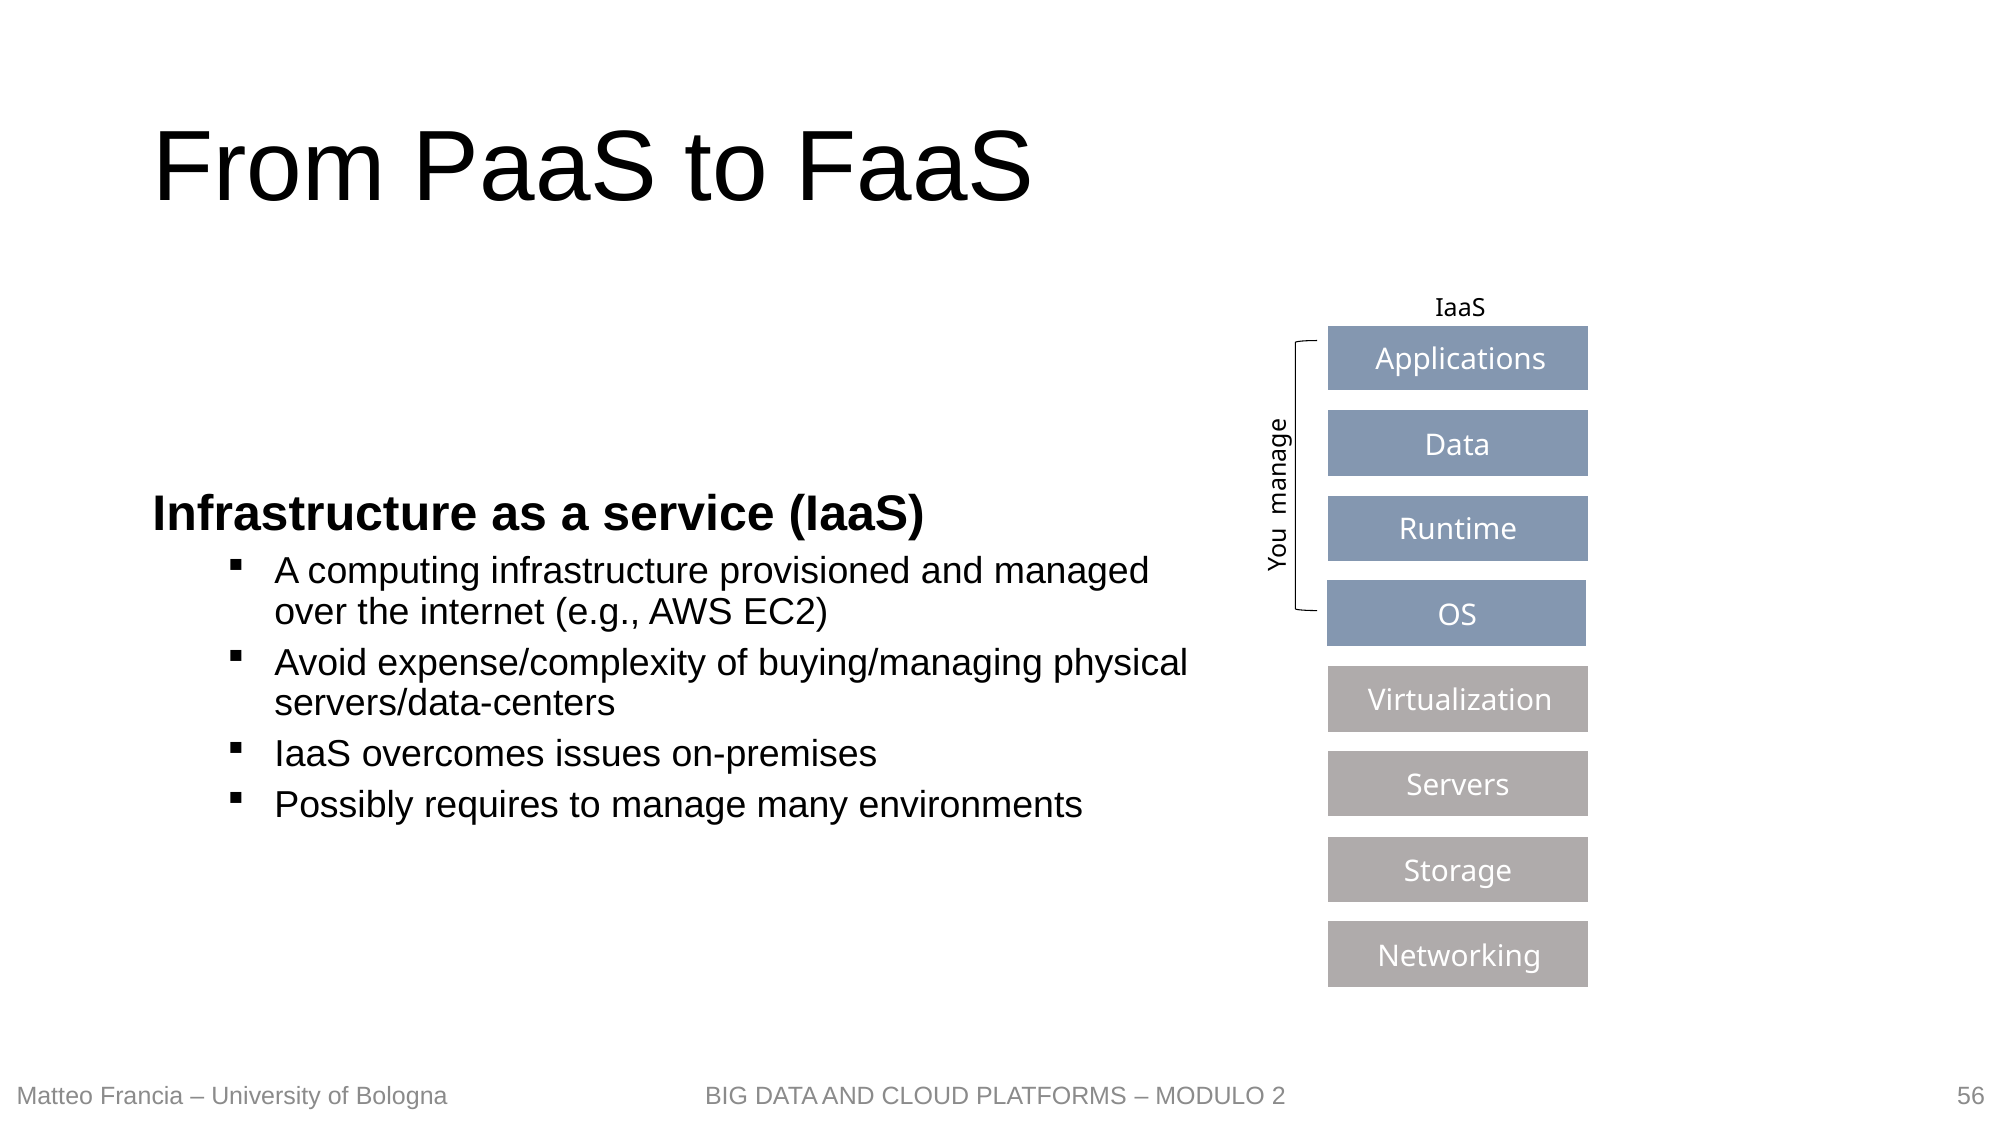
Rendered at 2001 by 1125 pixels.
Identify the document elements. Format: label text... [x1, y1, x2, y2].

footer Matteo Francia – University of Bologna [0, 1065, 466, 1125]
text_box [1328, 836, 1588, 903]
text_box [1294, 339, 1318, 612]
text_box Virtualization [1353, 672, 1568, 724]
text_box Runtime [1384, 502, 1533, 553]
text_box IaaS [1420, 283, 1501, 329]
text_box [1328, 410, 1588, 476]
text_box Applications [1360, 332, 1562, 383]
text_box [1328, 750, 1588, 817]
title From PaaS to FaaS [137, 59, 1863, 278]
text_box [1326, 580, 1587, 646]
text_box [1328, 666, 1588, 732]
slide_number 56 [1550, 1065, 2000, 1125]
list Infrastructure as a service (IaaS) A computing infrastructure provisioned and managed over the internet (e.g., AWS EC2) Avoid expense/complexity of buying/managing physical servers/data-centers IaaS overcomes issues on-premises Possibly requires to manage many environments [137, 299, 1247, 1014]
text_box Storage [1389, 844, 1528, 896]
text_box OS [1422, 588, 1492, 639]
text_box Networking [1362, 929, 1557, 980]
text_box Data [1409, 418, 1506, 469]
text_box [1328, 325, 1588, 390]
text_box [1328, 495, 1588, 562]
text_box [1328, 920, 1588, 987]
text_box You [1253, 531, 1294, 586]
text_box Servers [1391, 758, 1525, 810]
text_box manage [1253, 404, 1294, 531]
